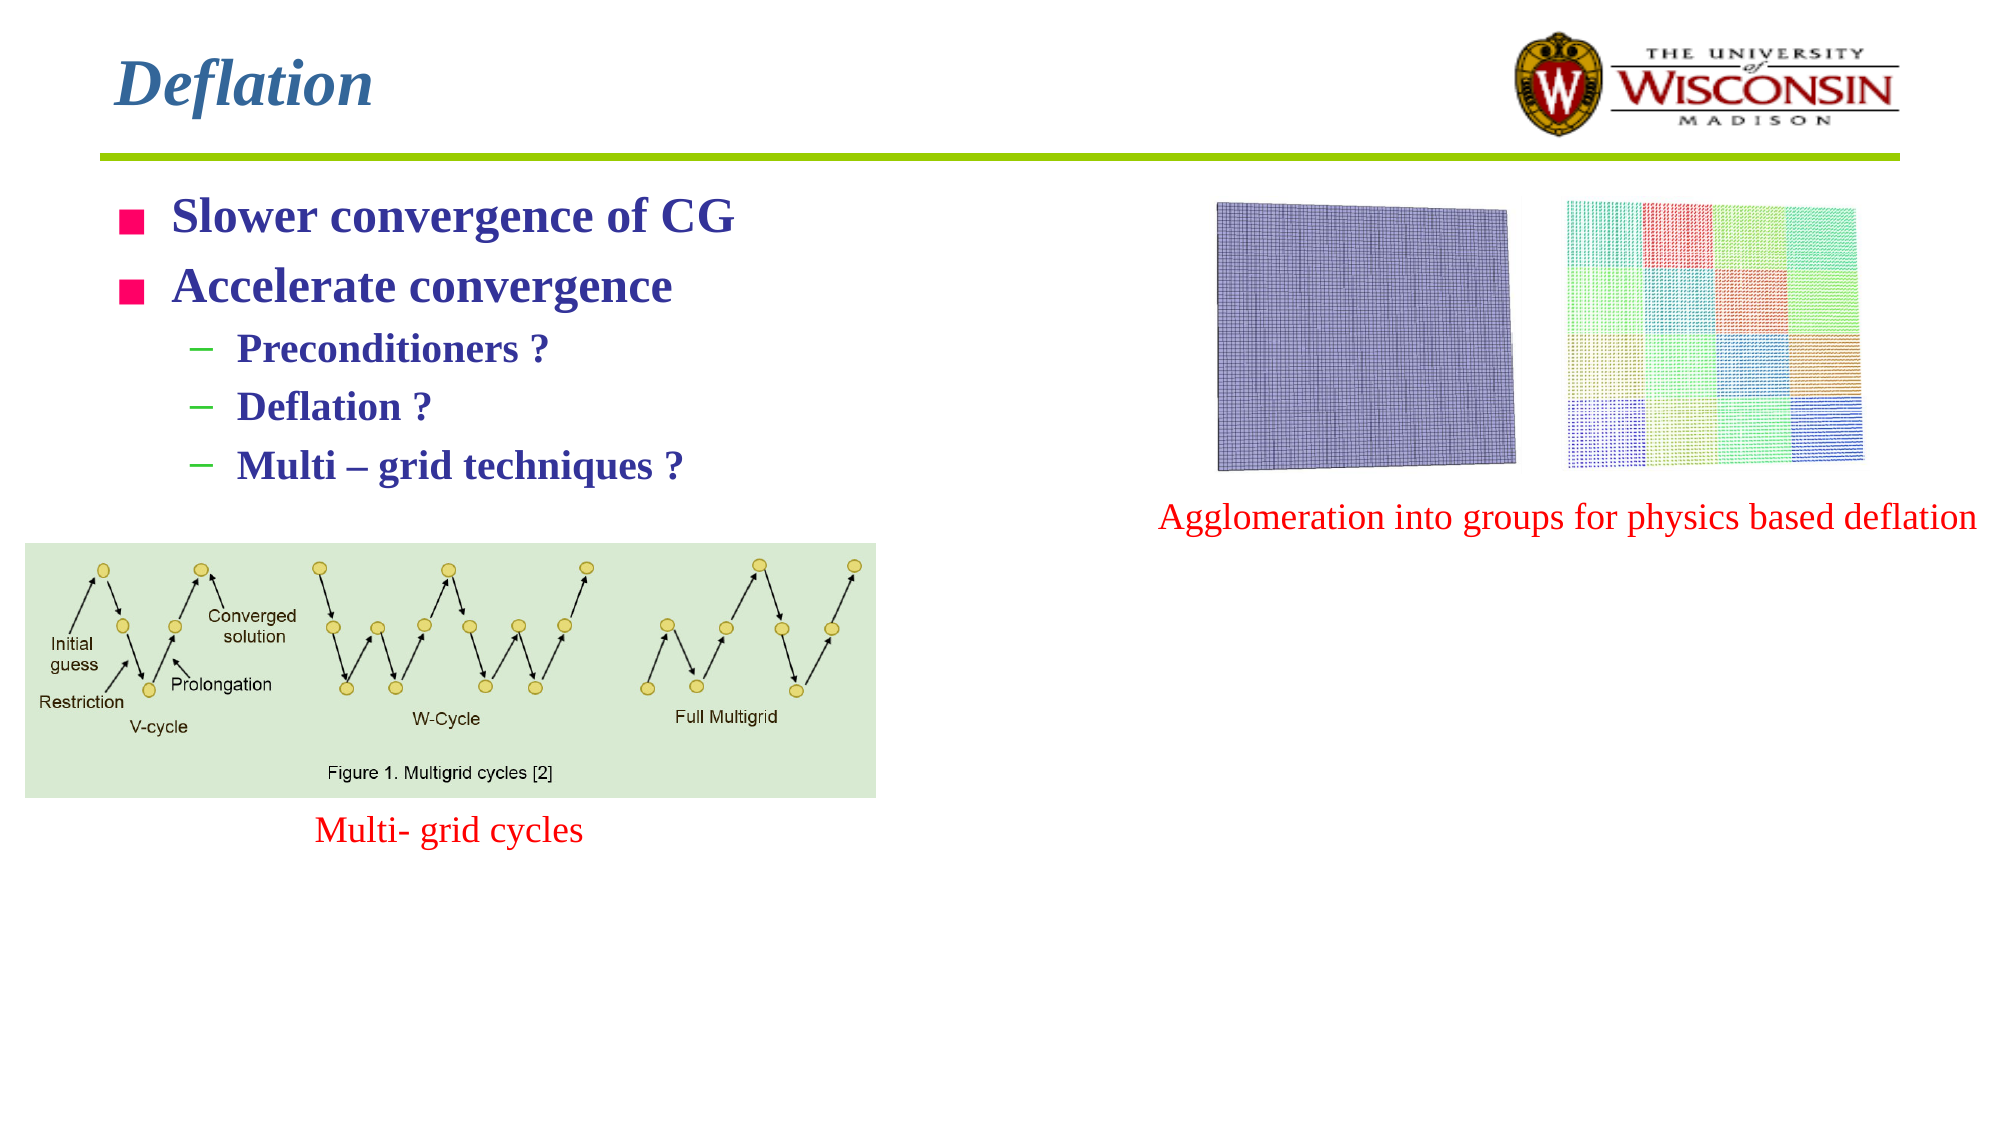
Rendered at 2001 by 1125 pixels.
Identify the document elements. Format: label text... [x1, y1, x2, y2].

list Slower convergence of CG Accelerate convergence Preconditioners ? Deflation ? Multi – grid techniques ? [99, 174, 1900, 1100]
text_box Agglomeration into groups for physics based deflation [1142, 484, 2000, 546]
picture [25, 543, 876, 799]
picture [1505, 22, 1908, 146]
title Deflation [99, 37, 1900, 121]
picture [1142, 174, 1901, 491]
text_box Multi- grid cycles [299, 806, 602, 859]
